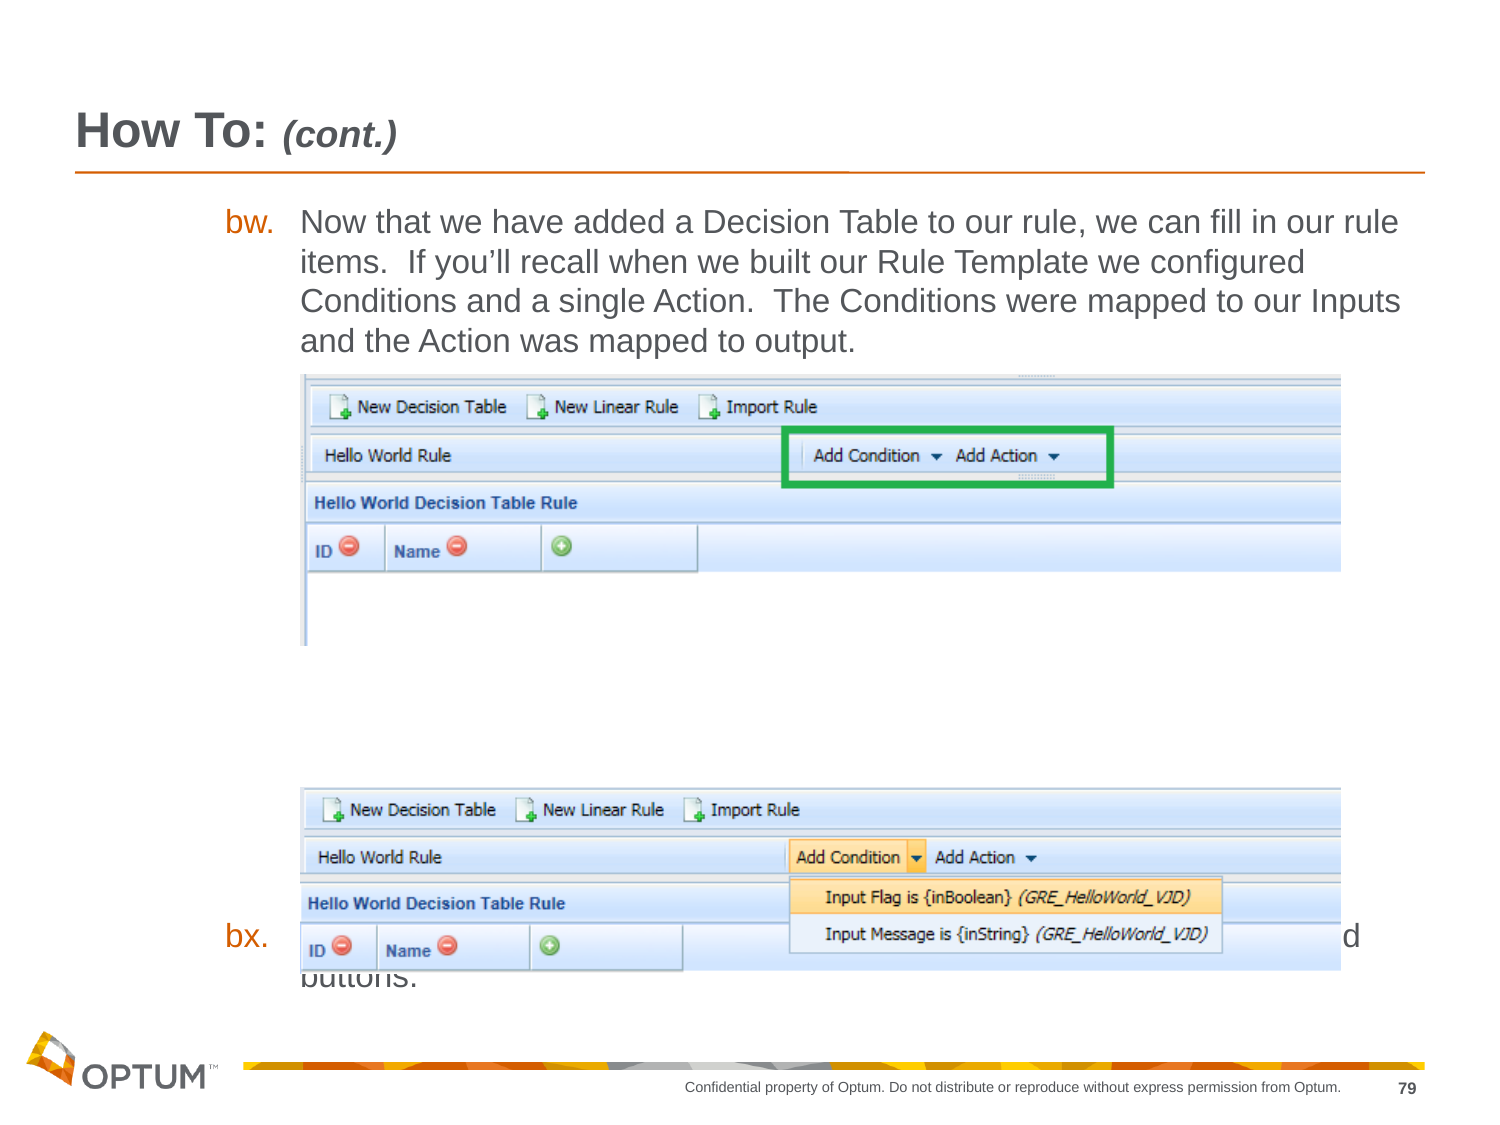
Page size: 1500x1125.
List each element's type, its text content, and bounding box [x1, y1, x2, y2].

picture [24, 1029, 220, 1091]
picture [243, 1062, 1425, 1070]
list Now that we have added a Decision Table to our rule, we can fill in our rule items. If you’ll recall when we built our Rule Template we configured Conditions and a single Action. The Conditions were mapped to our Inputs and the Action was mapped to output. Add both of the Conditions and the Action to the rule table using the Add buttons. [75, 200, 1425, 1040]
picture [299, 786, 1342, 975]
title How To: (cont.) [75, 31, 1425, 158]
picture [299, 374, 1342, 646]
